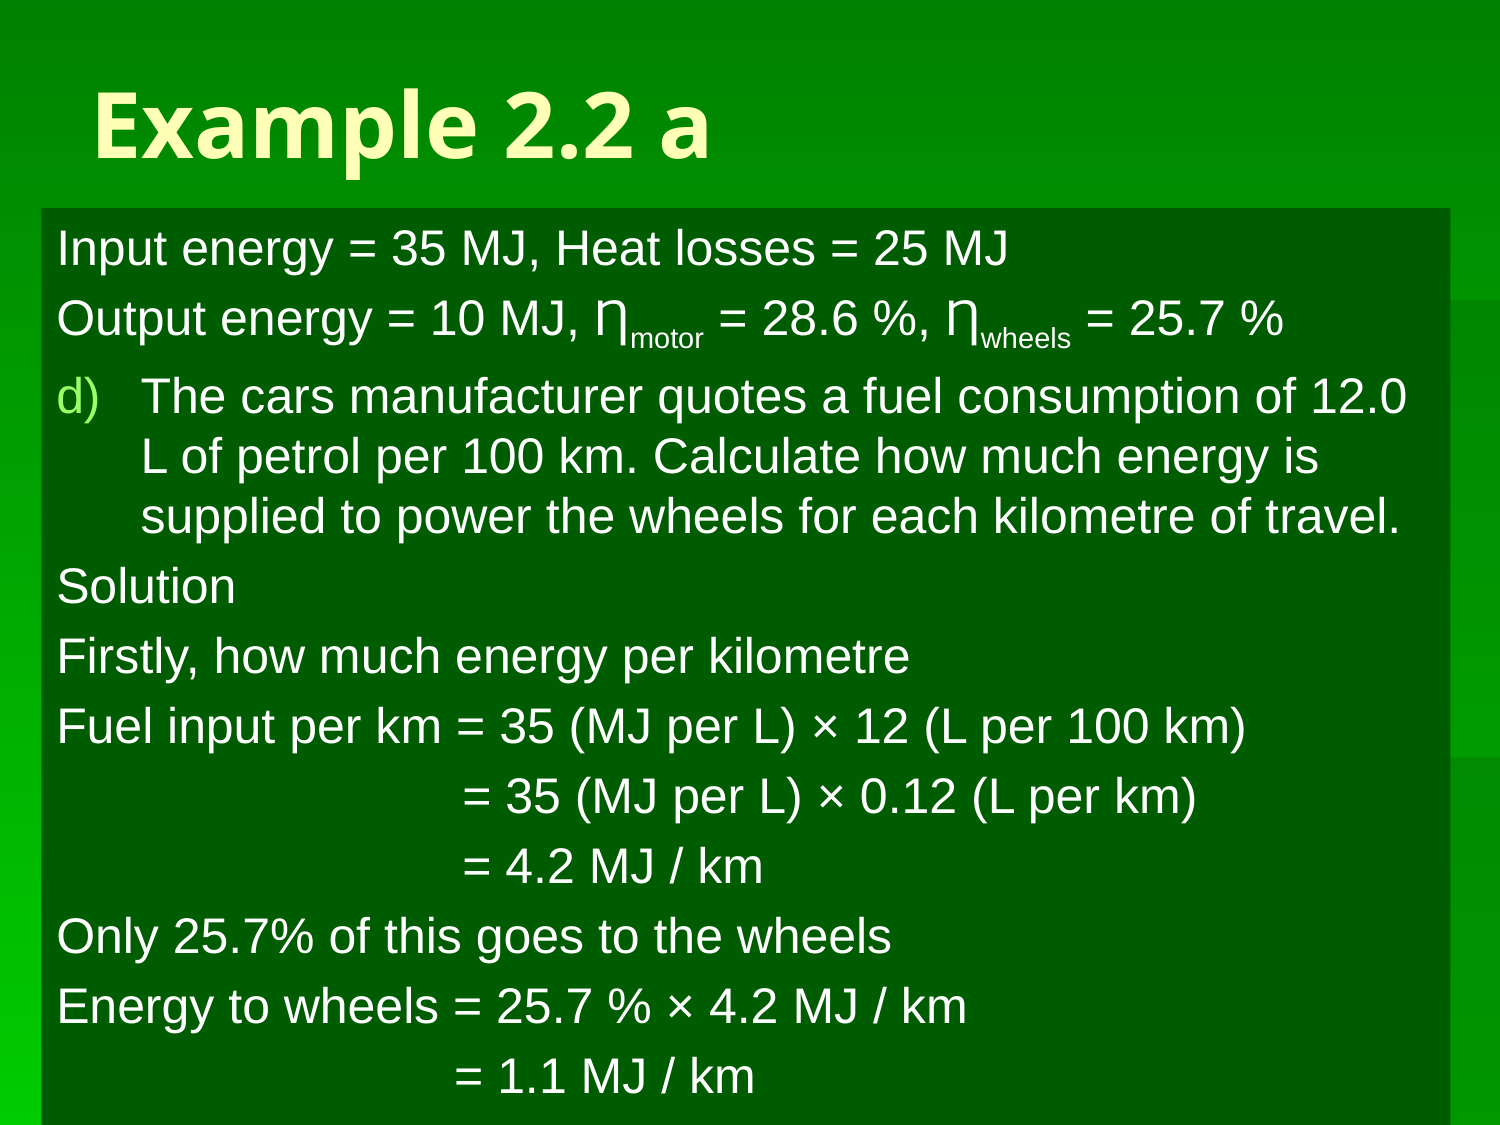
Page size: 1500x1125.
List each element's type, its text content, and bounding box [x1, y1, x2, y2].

list Input energy = 35 MJ, Heat losses = 25 MJ Output energy = 10 MJ, Ƞmotor = 28.6 %, Ƞwheels = 25.7 % The cars manufacturer quotes a fuel consumption of 12.0 L of petrol per 100 km. Calculate how much energy is supplied to power the wheels for each kilometre of travel. Solution Firstly, how much energy per kilometre Fuel input per km = 35 (MJ per L) × 12 (L per 100 km) = 35 (MJ per L) × 0.12 (L per km) = 4.2 MJ / km Only 25.7% of this goes to the wheels Energy to wheels = 25.7 % × 4.2 MJ / km = 1.1 MJ / km [41, 207, 1451, 1125]
title Example 2.2 a [74, 4, 1451, 207]
